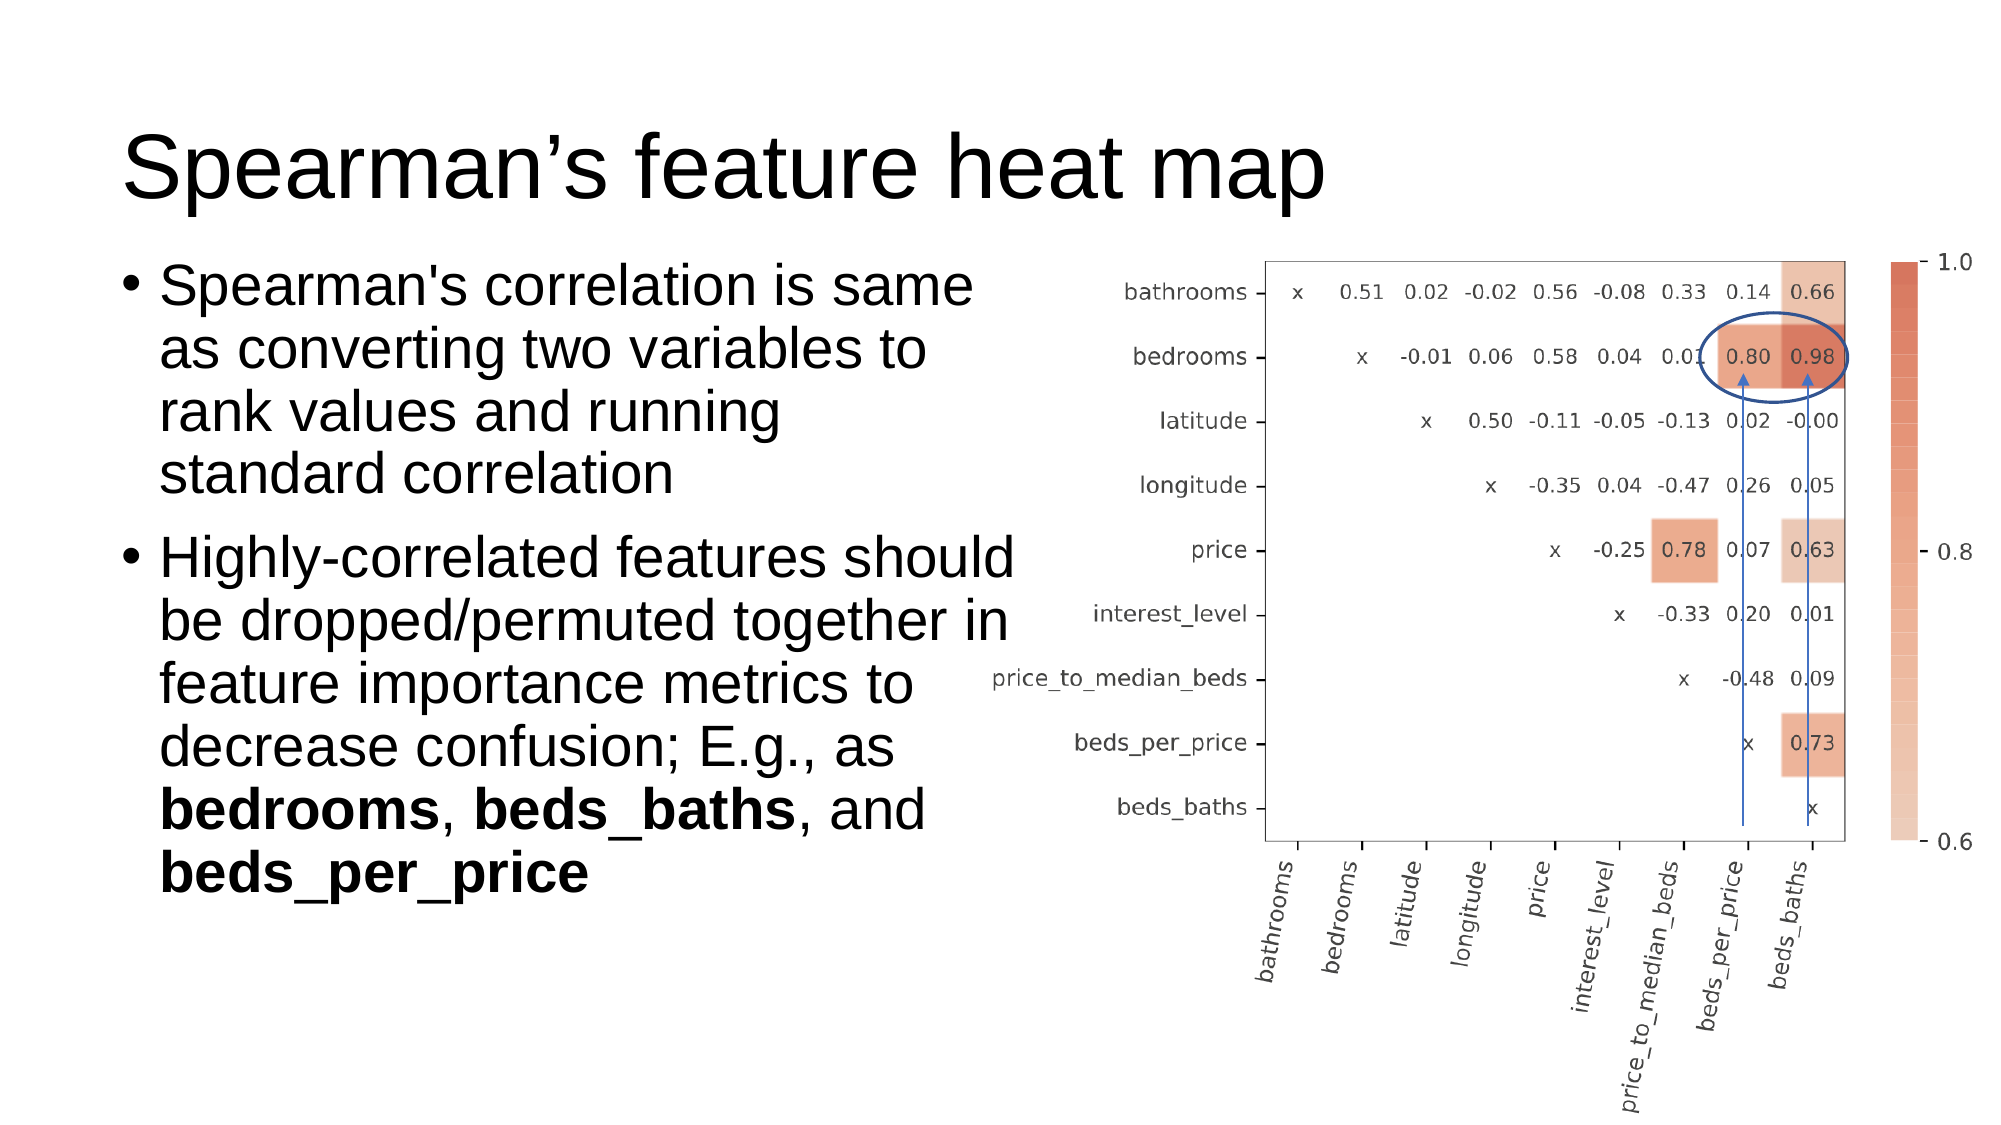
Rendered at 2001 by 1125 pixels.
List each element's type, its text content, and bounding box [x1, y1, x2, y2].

picture [985, 247, 1984, 1125]
title Spearman’s feature heat map [106, 59, 1863, 247]
list Spearman's correlation is same as converting two variables to rank values and running standard correlation Highly-correlated features should be dropped/permuted together in feature importance metrics to decrease confusion; E.g., as bedrooms, beds_baths, and beds_per_price [106, 247, 985, 1014]
